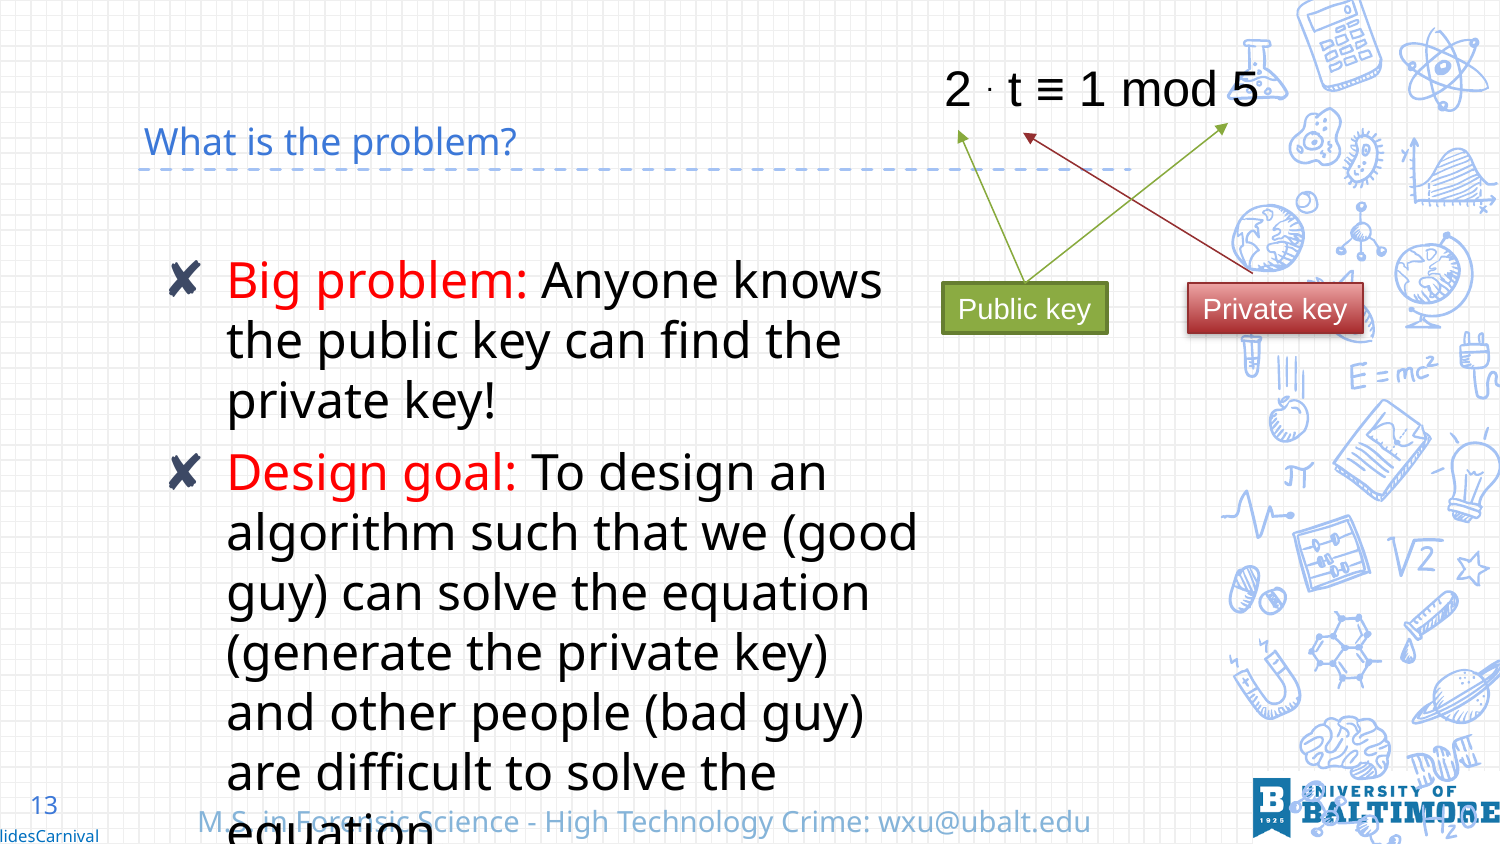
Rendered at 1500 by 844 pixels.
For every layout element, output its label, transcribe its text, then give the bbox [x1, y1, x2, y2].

title What is the problem? [129, 37, 1137, 178]
picture [1327, 813, 1336, 822]
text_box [1232, 132, 1254, 274]
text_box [957, 129, 1019, 284]
picture [1316, 786, 1321, 797]
text_box Private key [1187, 282, 1364, 334]
picture [1365, 817, 1376, 833]
slide_number 13 [14, 774, 105, 840]
list Big problem: Anyone knows the public key can find the private key! Design goal: To design an algorithm such that we (good guy) can solve the equation (generate the private key) and other people (bad guy) are difficult to solve the equation. [136, 233, 936, 716]
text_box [1024, 122, 1229, 284]
picture [1253, 771, 1500, 844]
text_box Public key [941, 281, 1109, 335]
text_box 2 . t ≡ 1 mod 5 [917, 48, 1289, 124]
